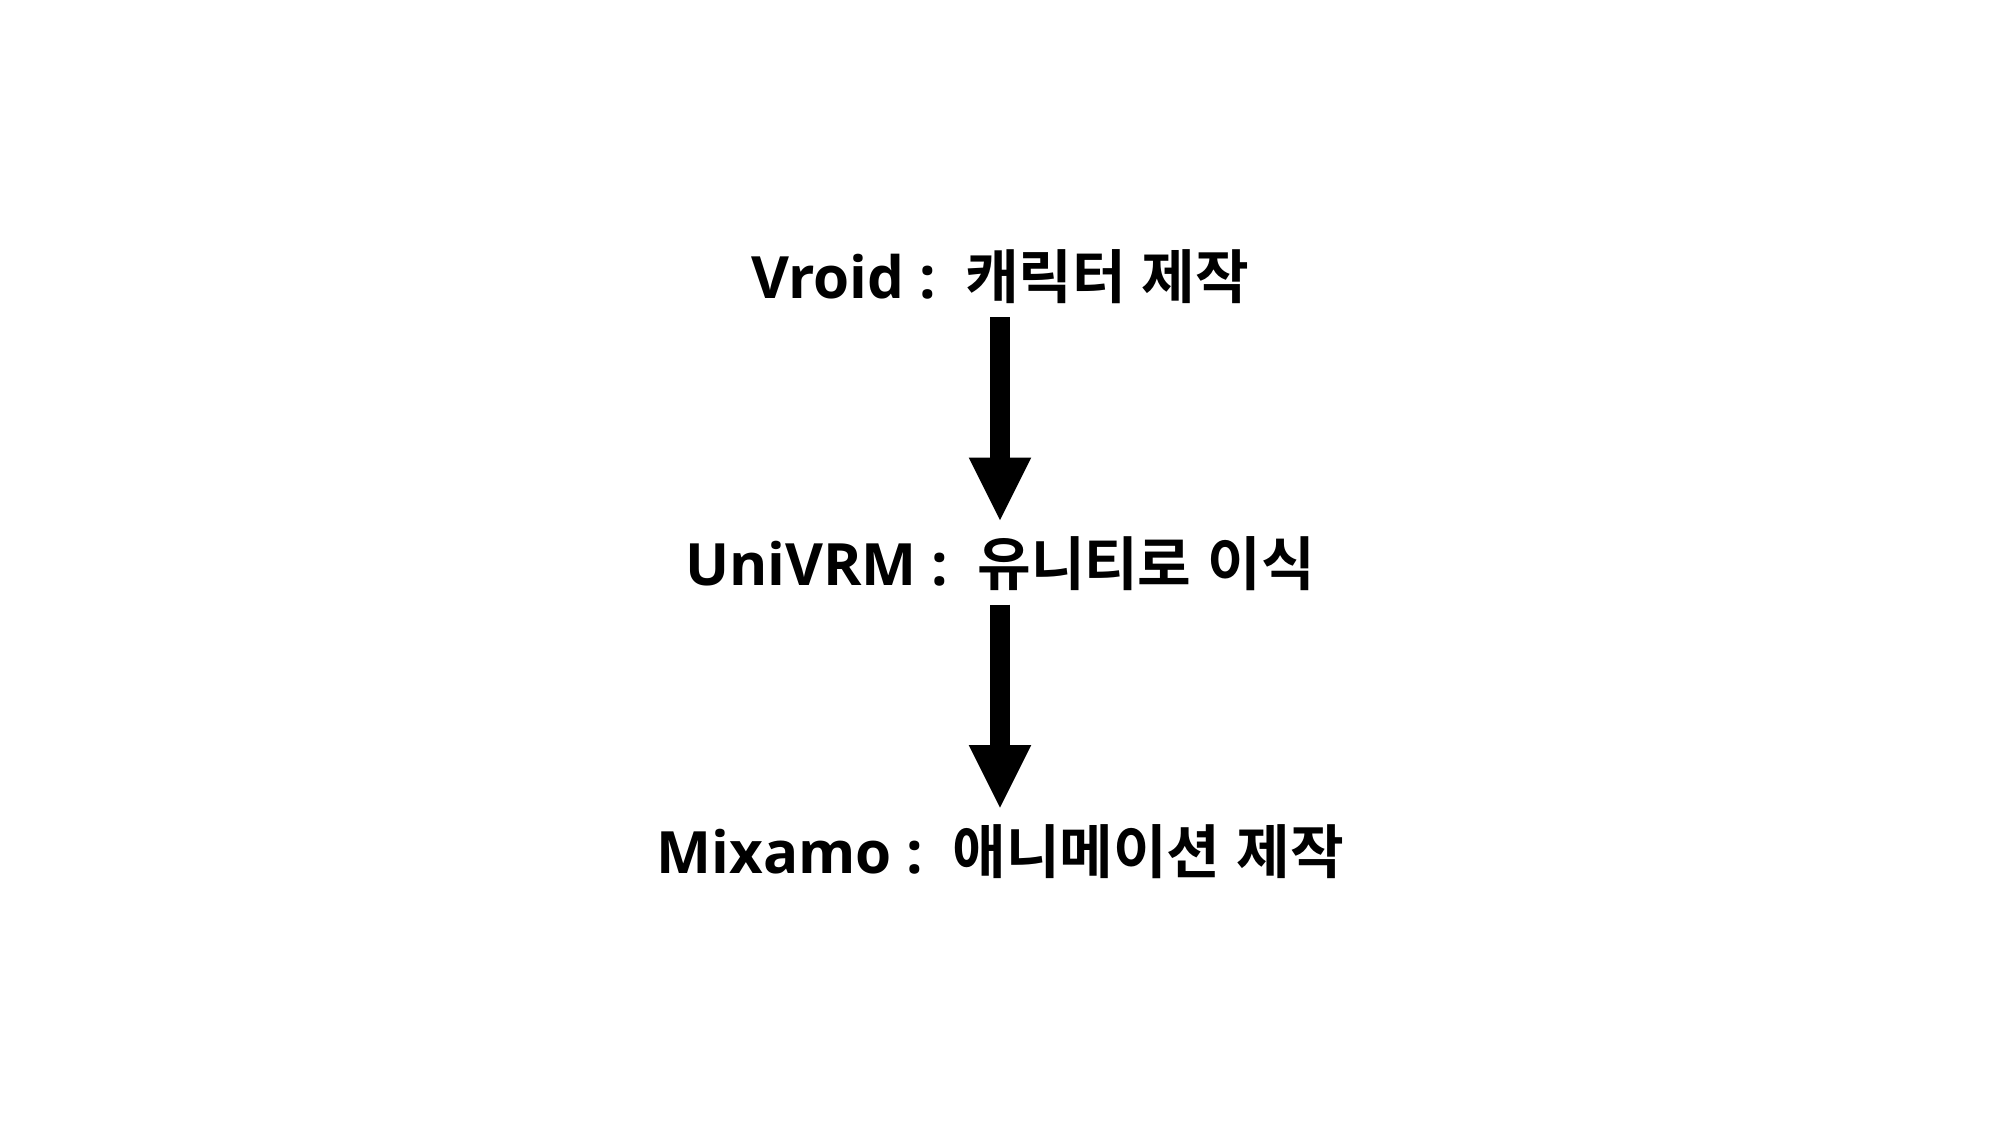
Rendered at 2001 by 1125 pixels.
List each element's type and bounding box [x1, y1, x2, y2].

text_box [0, 231, 2000, 893]
